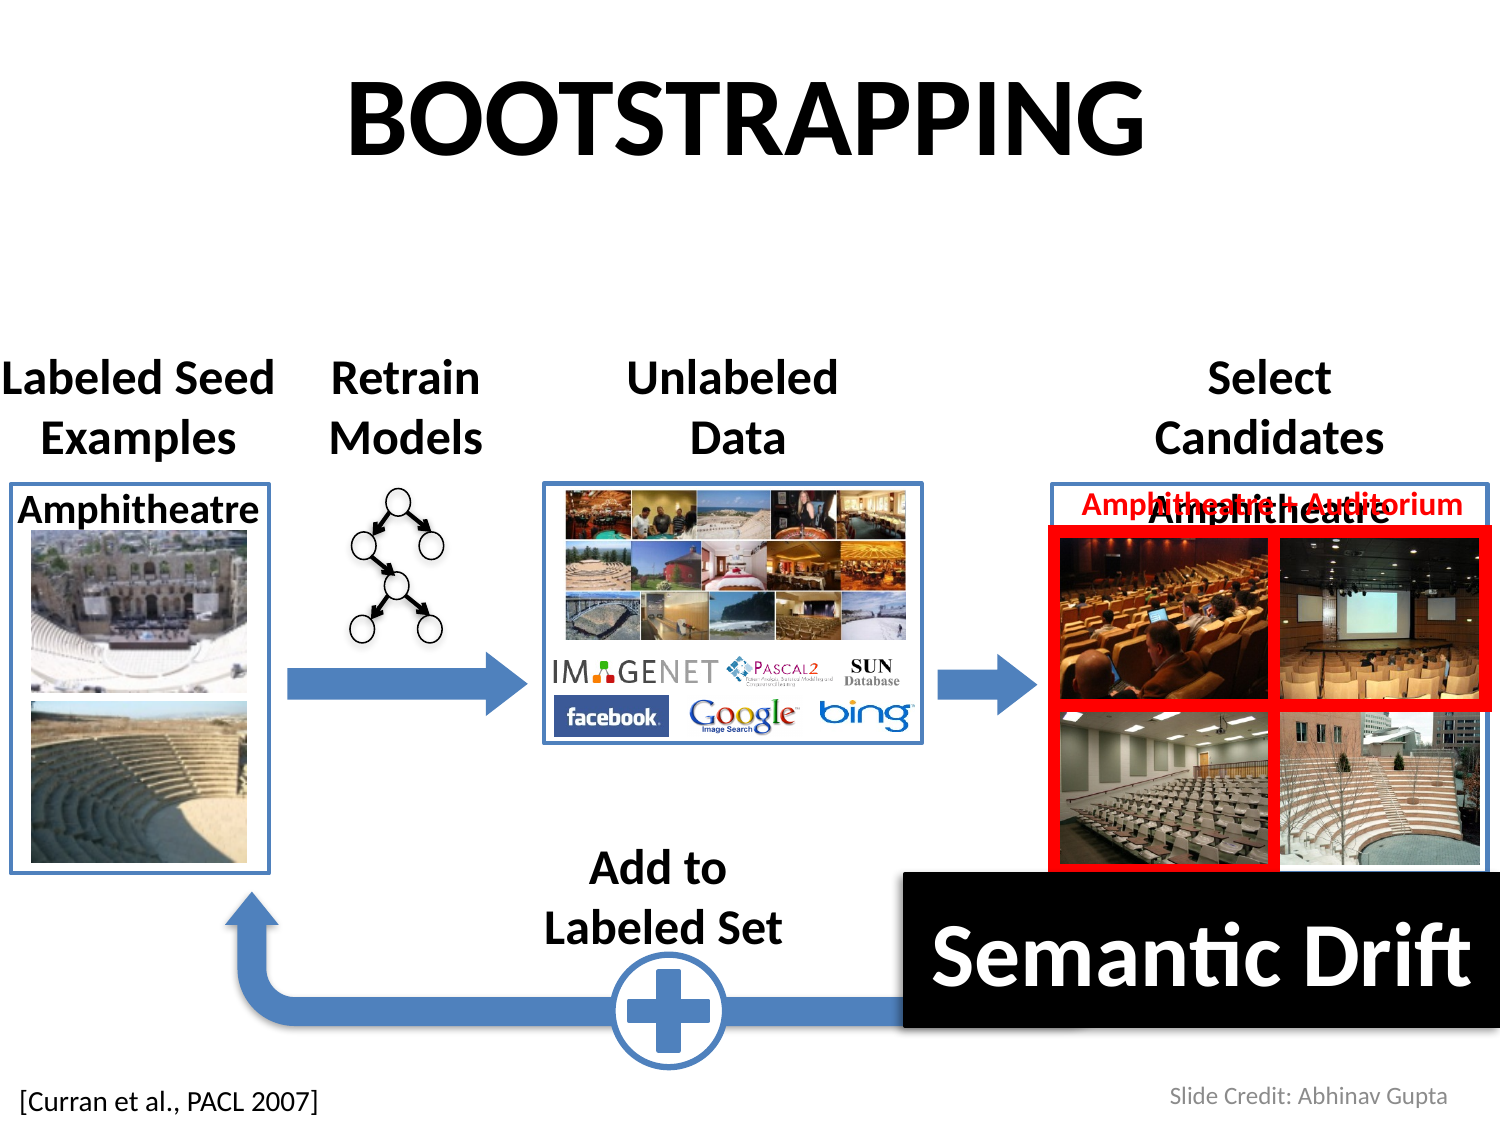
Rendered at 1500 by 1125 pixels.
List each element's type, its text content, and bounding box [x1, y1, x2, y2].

text_box Select Candidates [1073, 337, 1466, 473]
text_box [729, 996, 893, 1027]
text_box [1, 474, 277, 874]
text_box Retrain Models [313, 337, 499, 473]
text_box Labeled Seed Examples [0, 337, 308, 473]
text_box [612, 954, 726, 1068]
text_box [1479, 482, 1490, 525]
text_box [1485, 712, 1490, 870]
text_box [935, 652, 1040, 718]
text_box Bootstrapping [331, 35, 1164, 185]
text_box [1050, 482, 1066, 525]
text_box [349, 488, 444, 644]
text_box Amphitheatre + Auditorium [1066, 474, 1479, 530]
text_box [285, 649, 530, 718]
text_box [1060, 537, 1480, 865]
text_box Semantic Drift [903, 872, 1500, 1028]
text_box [543, 483, 922, 744]
text_box Add to Labeled Set [467, 827, 860, 962]
text_box Unlabeled Data [611, 337, 855, 473]
footer Slide Credit: Abhinav Gupta [1071, 1065, 1500, 1125]
text_box [224, 890, 607, 1027]
text_box [Curran et al., PACL 2007] [4, 1074, 335, 1125]
